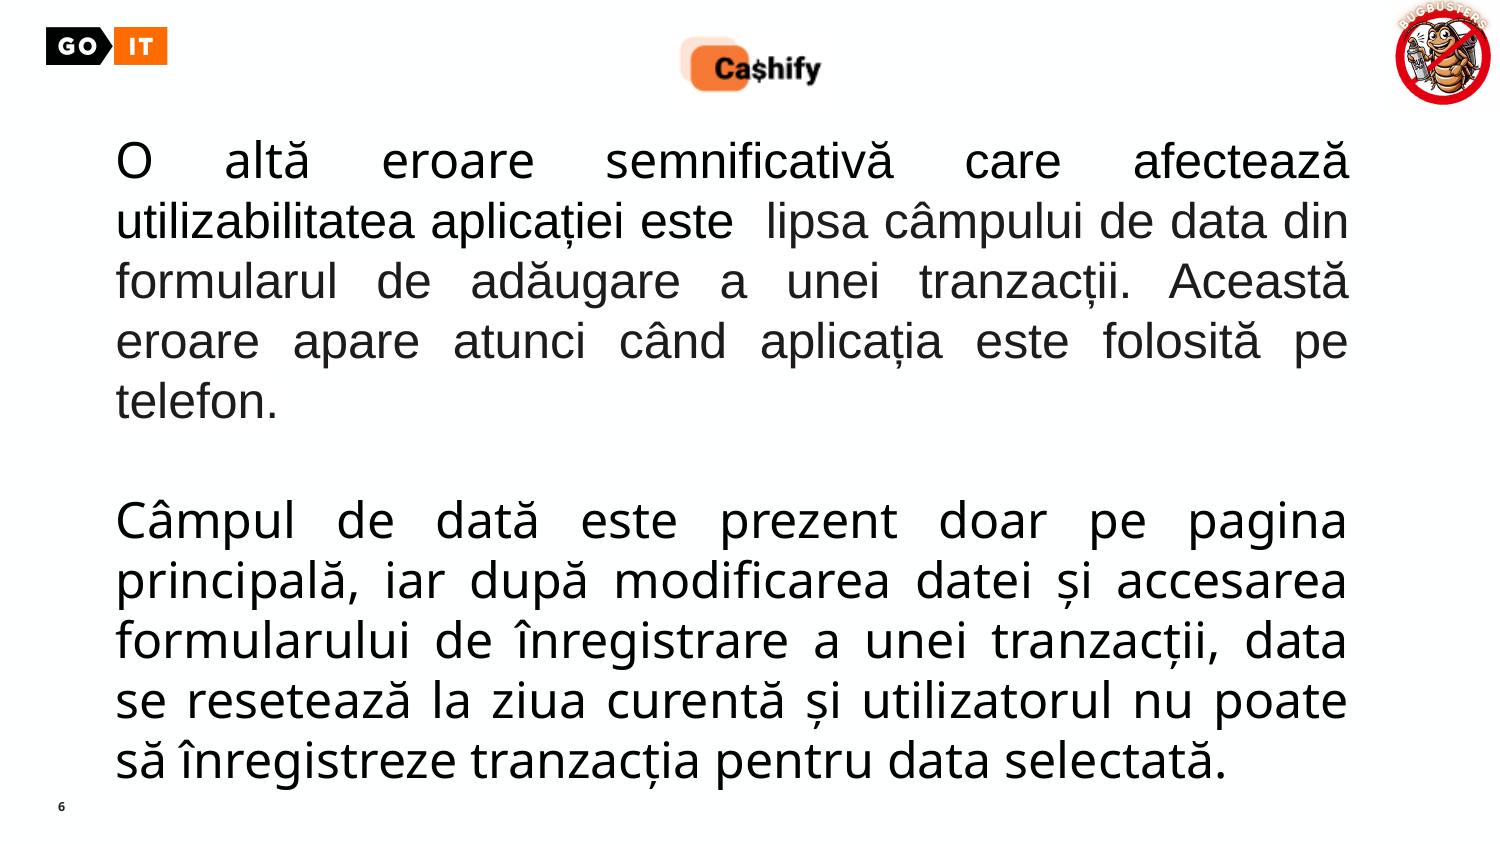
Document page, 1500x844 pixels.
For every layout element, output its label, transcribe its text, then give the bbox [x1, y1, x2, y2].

text_box O altă eroare semnificativă care afectează utilizabilitatea aplicației este lipsa câmpului de data din formularul de adăugare a unei tranzacții. Această eroare apare atunci când aplicația este folosită pe telefon. Câmpul de dată este prezent doar pe pagina principală, iar după modificarea datei și accesarea formularului de înregistrare a unei tranzacții, data se resetează la ziua curentă și utilizatorul nu poate să înregistreze tranzacția pentru data selectată. [100, 113, 1365, 804]
picture [1386, 0, 1500, 114]
picture [46, 27, 168, 65]
picture [666, 29, 834, 106]
